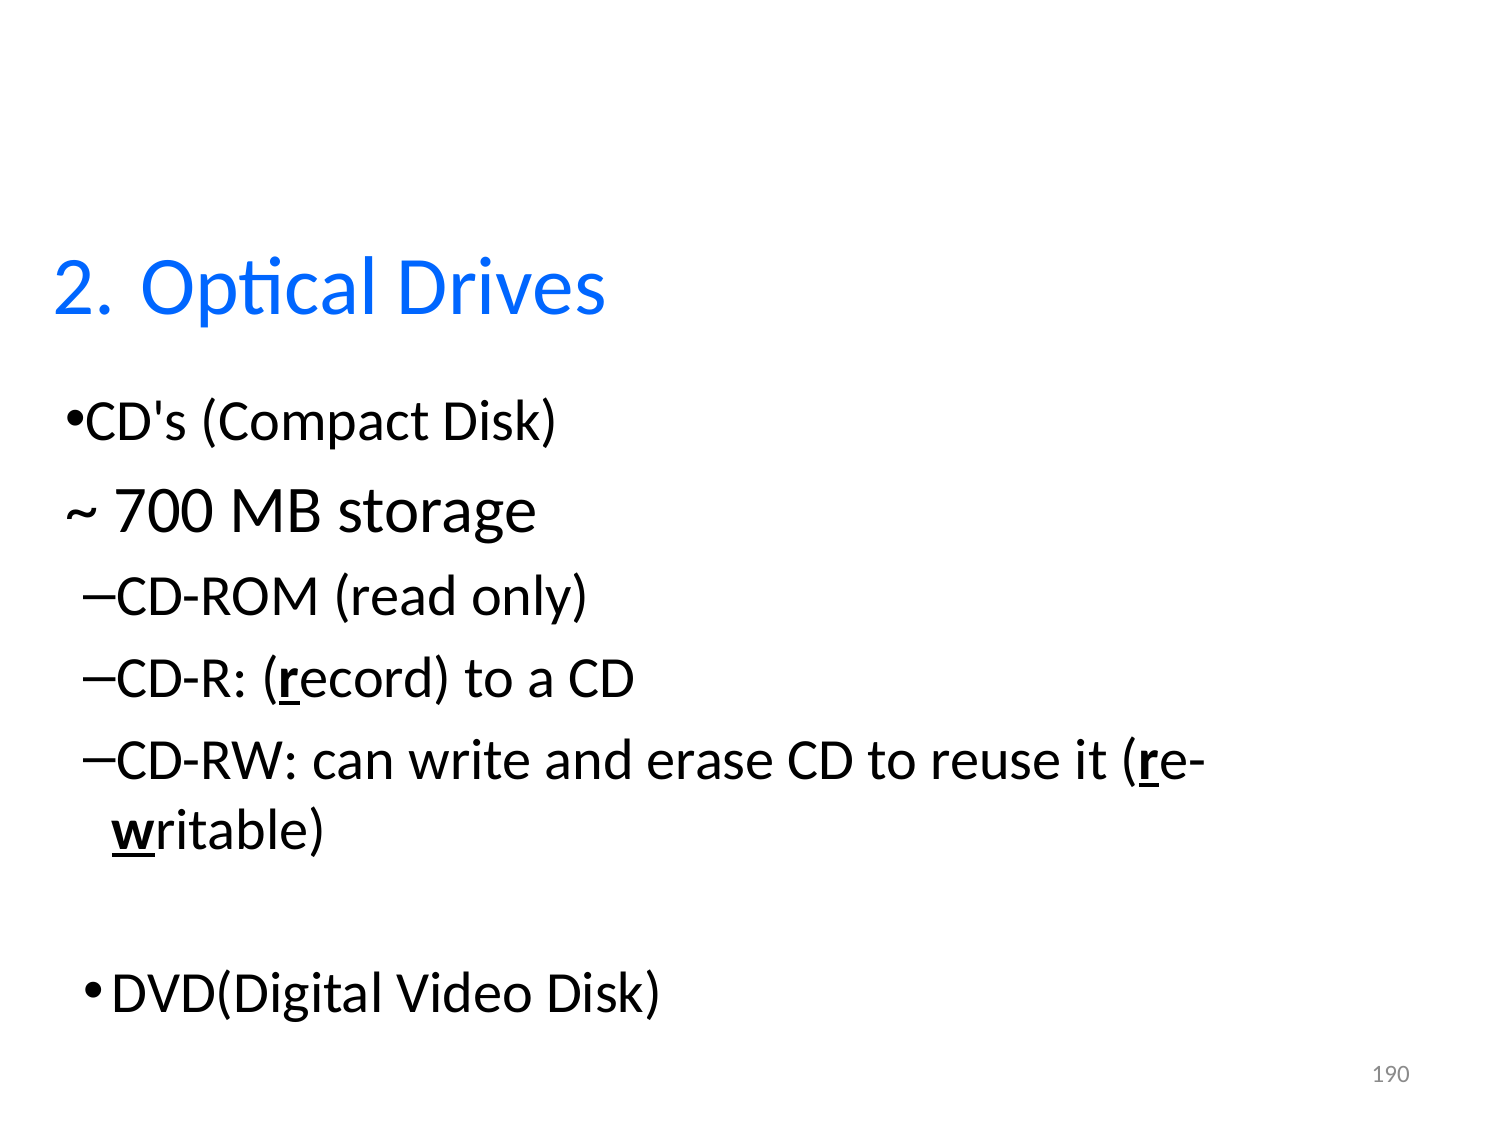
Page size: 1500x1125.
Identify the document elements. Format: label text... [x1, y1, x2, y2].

list CD's (Compact Disk) ~ 700 MB storage CD-ROM (read only) CD-R: (record) to a CD CD-RW: can write and erase CD to reuse it (re-writable) DVD(Digital Video Disk) [50, 375, 1400, 1100]
slide_number 190 [1074, 1042, 1425, 1103]
title Optical Drives [37, 187, 1388, 375]
